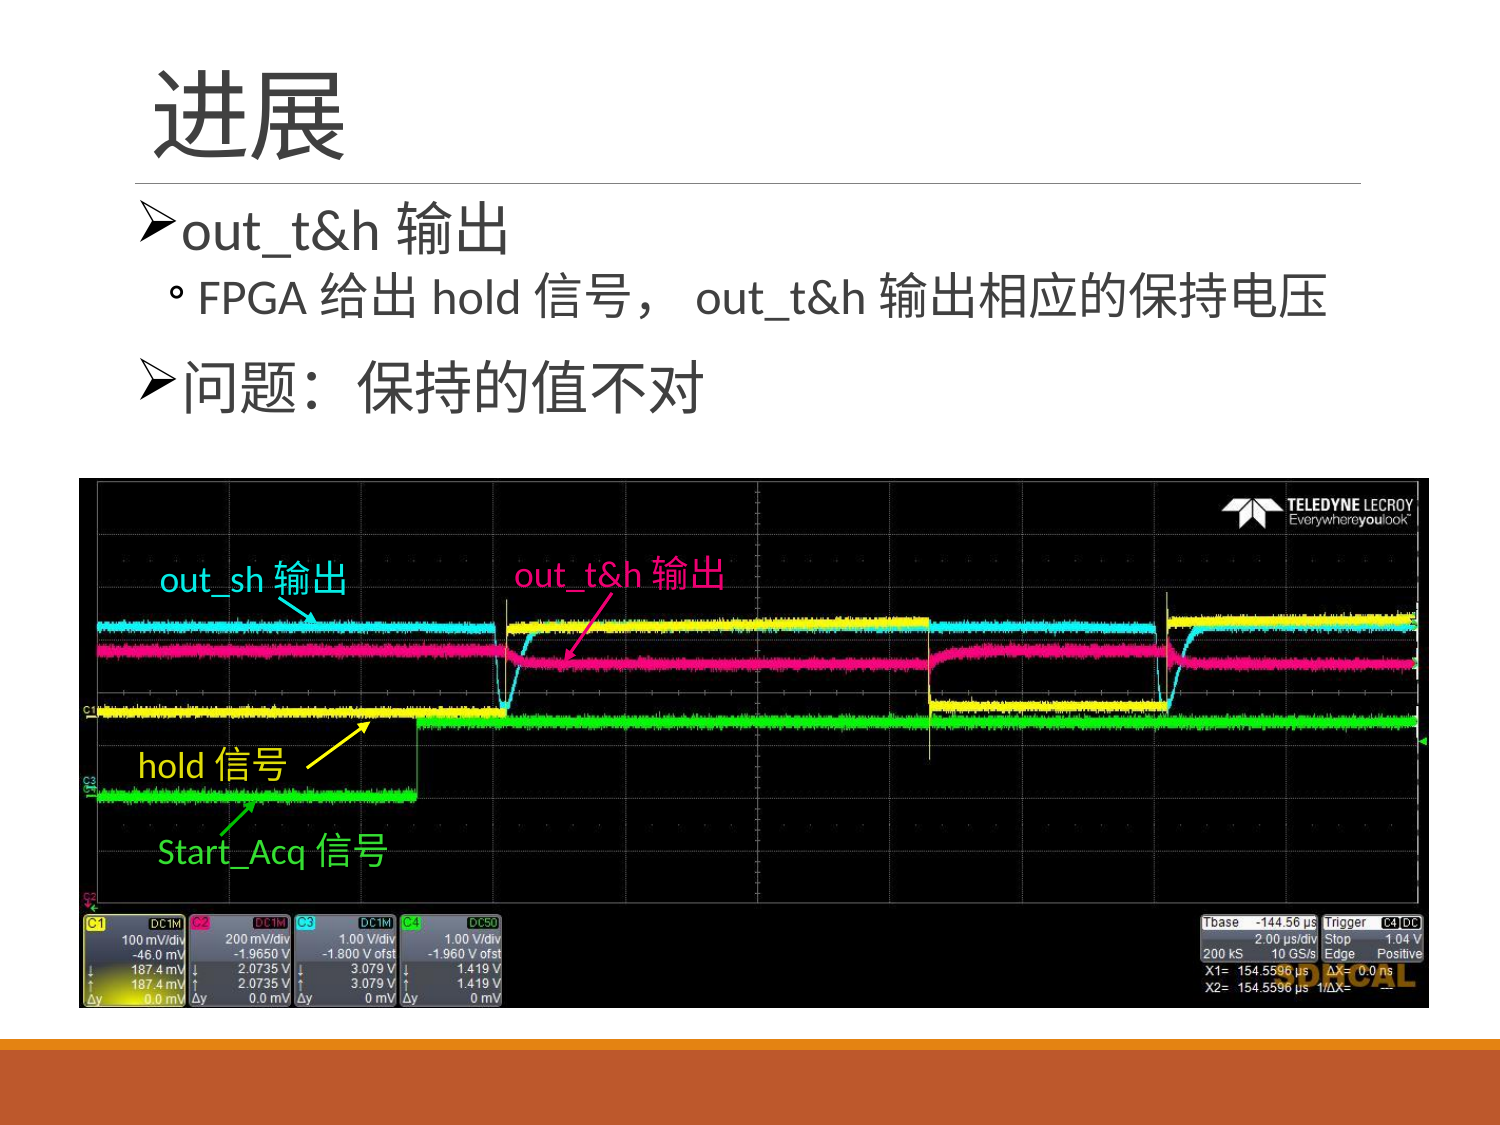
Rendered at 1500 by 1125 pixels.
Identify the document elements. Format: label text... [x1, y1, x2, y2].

title 进展 [135, 47, 1373, 181]
list out_t&h输出 FPGA给出hold信号，out_t&h输出相应的保持电压 问题：保持的值不对 [135, 192, 1373, 475]
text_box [78, 478, 1429, 1009]
